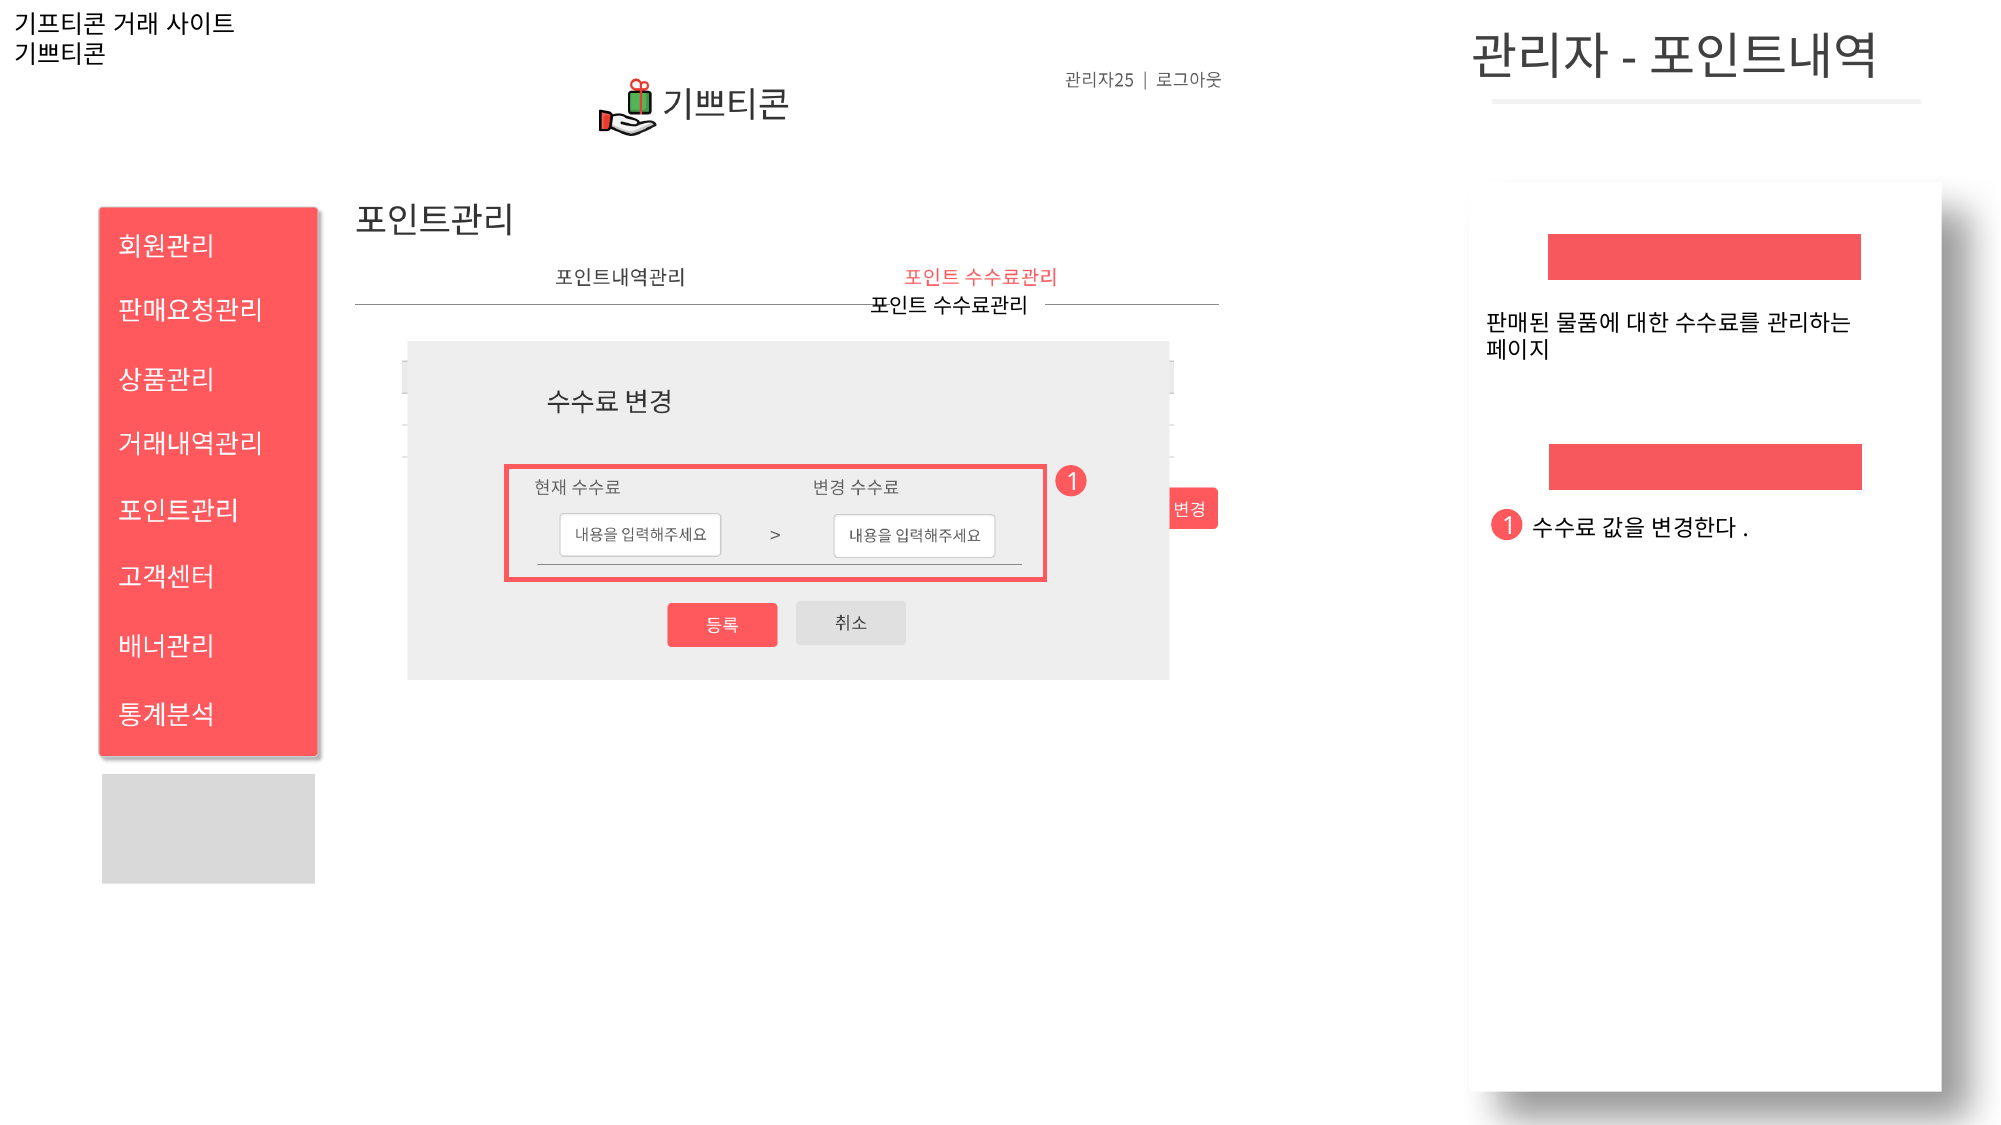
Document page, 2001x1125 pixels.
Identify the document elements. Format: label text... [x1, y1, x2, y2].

text_box 기프티콘 거래 사이트 기쁘티콘 [0, 0, 313, 31]
text_box 화면설계 [1549, 444, 1861, 490]
text_box 판매된 물품에 대한 수수료를 관리하는 페이지 [1471, 301, 1926, 371]
text_box [1468, 181, 1943, 1093]
text_box 개요 [1549, 234, 1861, 280]
text_box 수수료 값을 변경한다. [1518, 505, 1918, 549]
text_box 관리자-포인트내역 [1470, 31, 1947, 78]
text_box 1 [1491, 508, 1518, 541]
picture [0, 31, 1321, 1125]
